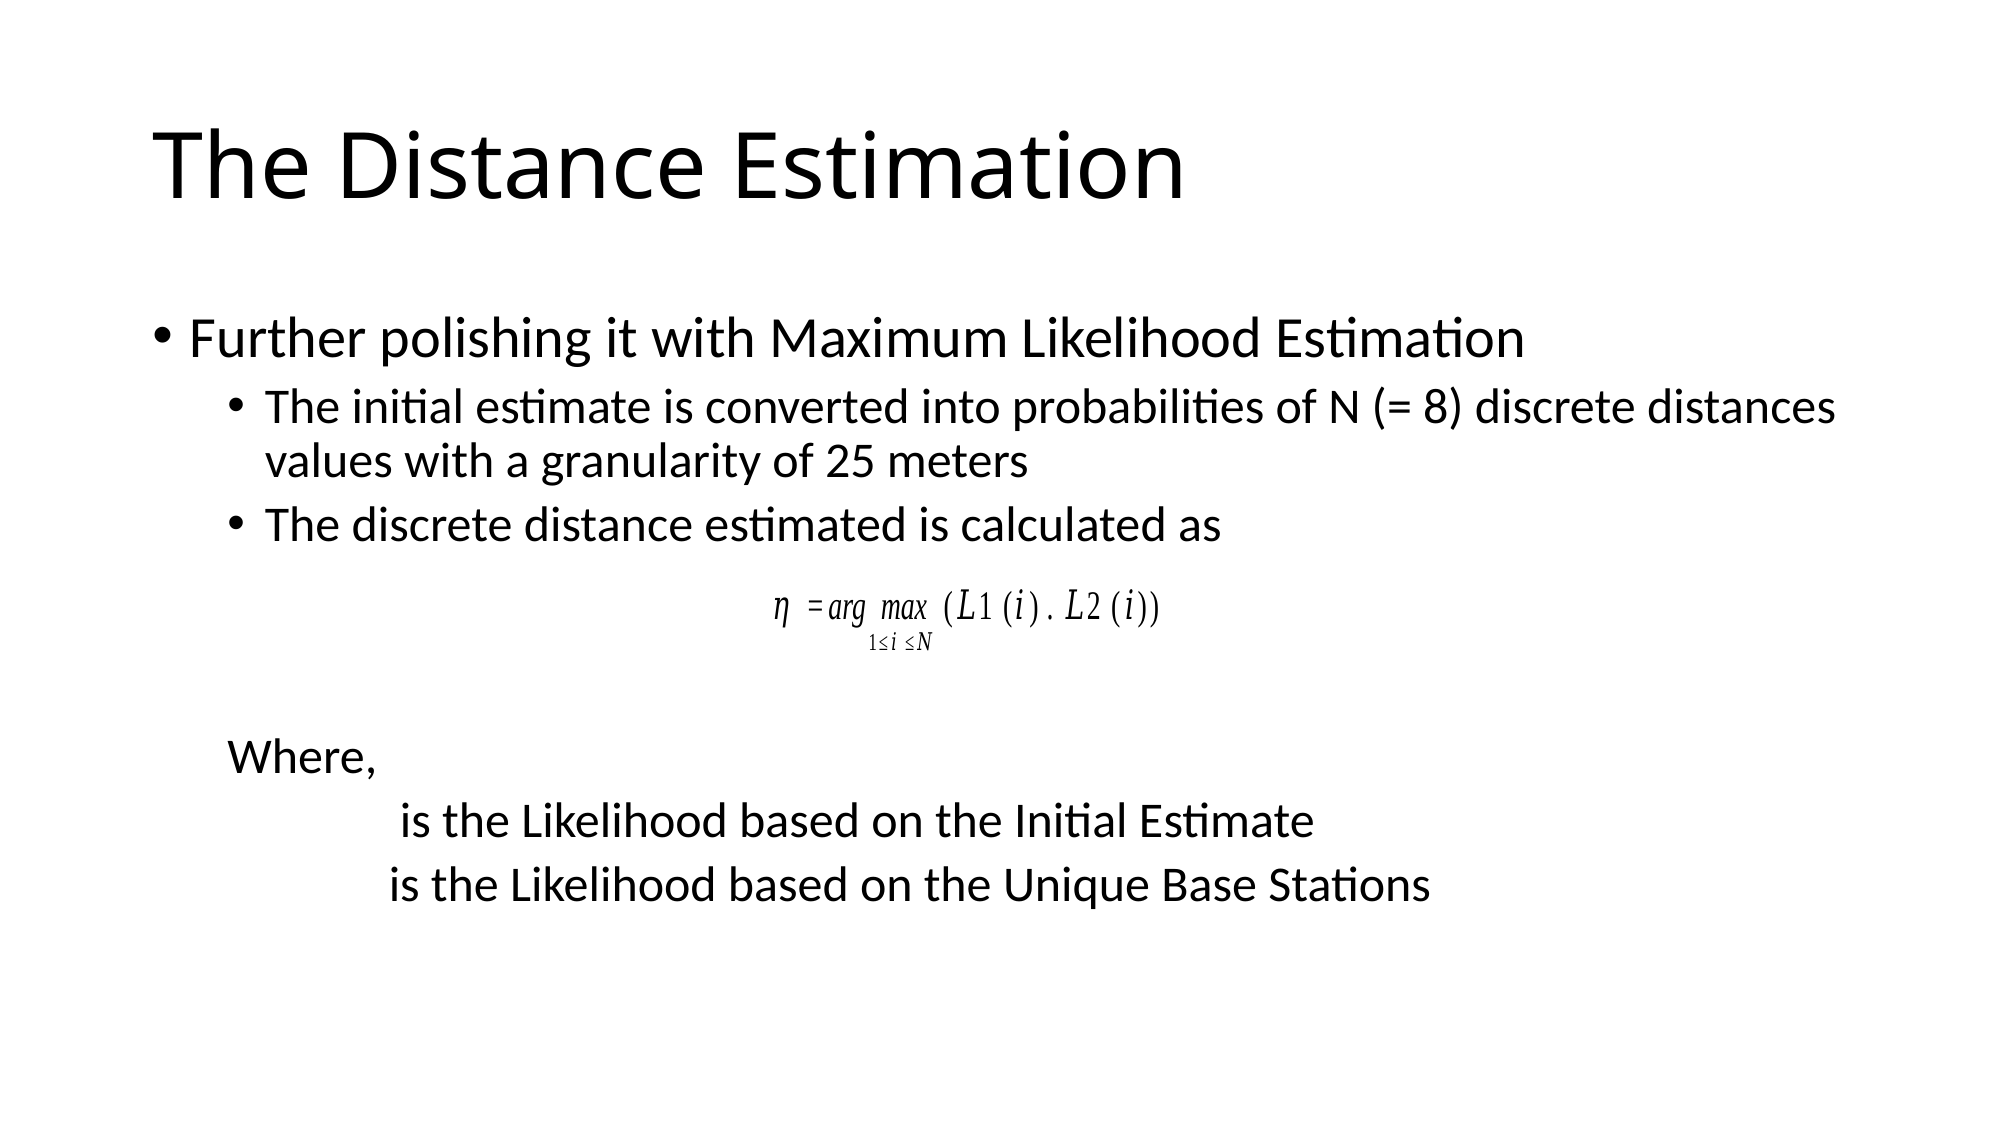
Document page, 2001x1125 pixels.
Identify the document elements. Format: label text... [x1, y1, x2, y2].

title The Distance Estimation [137, 59, 1863, 278]
